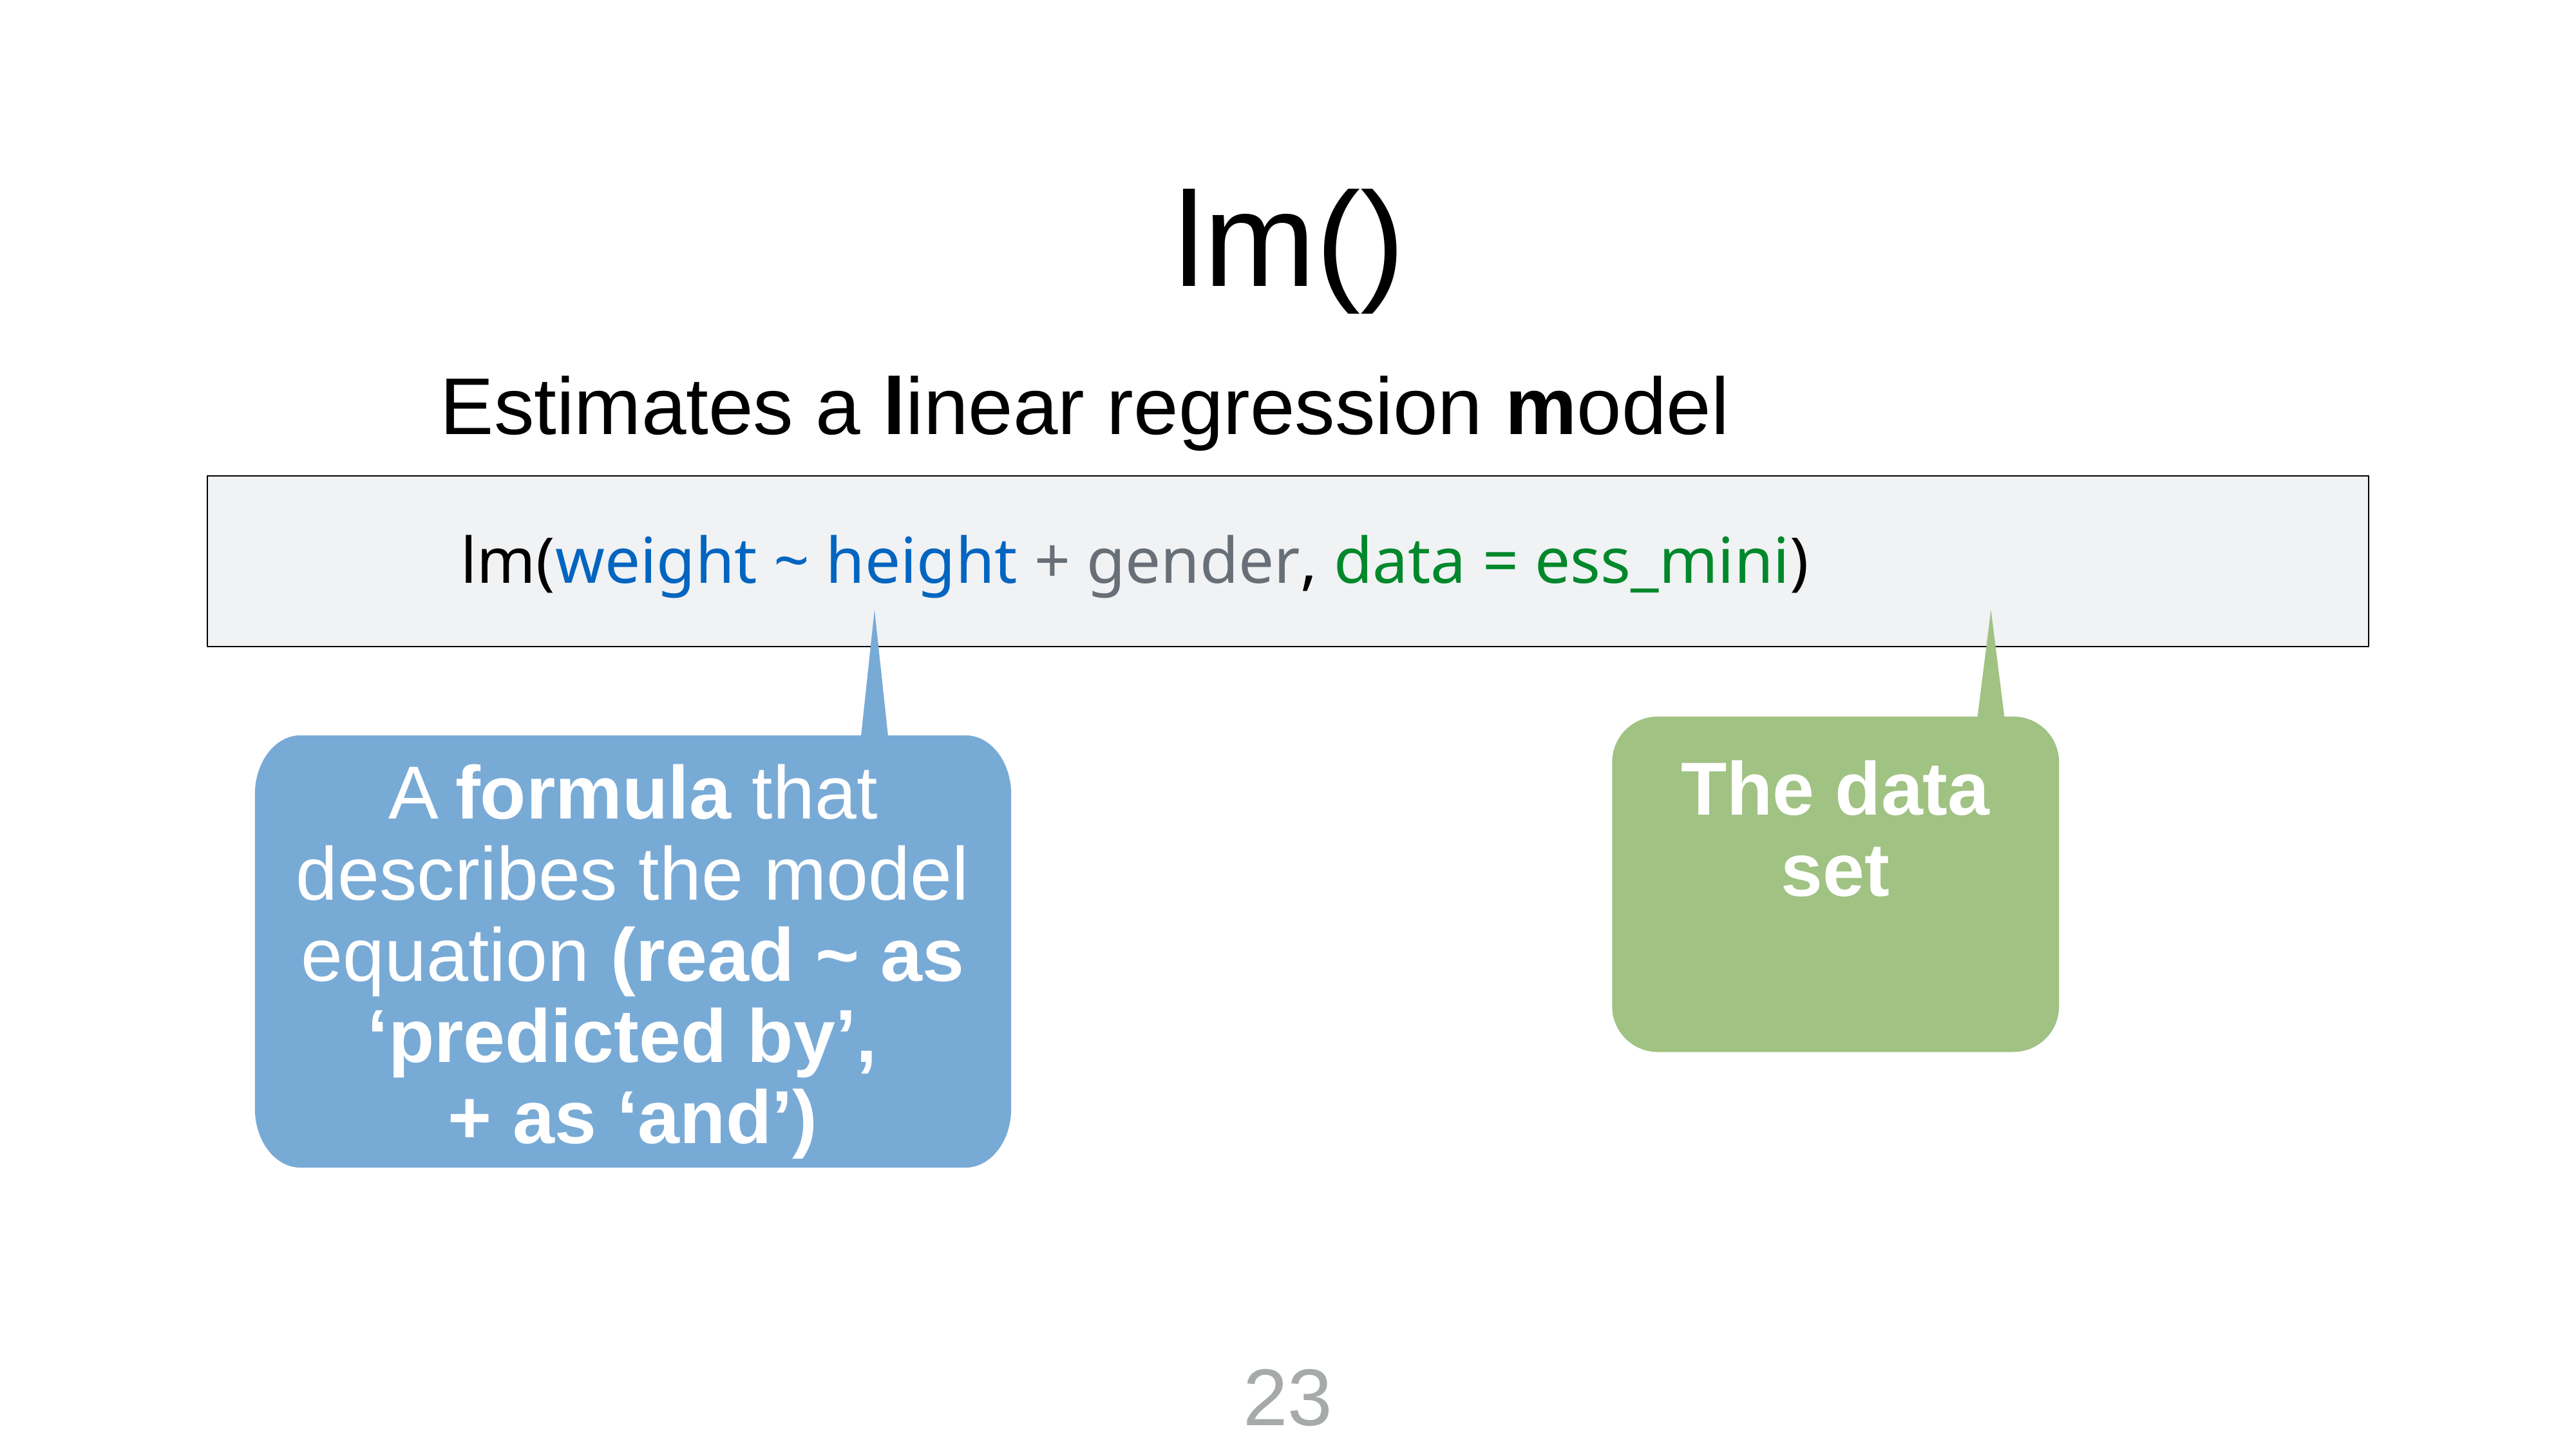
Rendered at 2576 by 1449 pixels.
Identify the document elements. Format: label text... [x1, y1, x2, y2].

text_box lm() [425, 106, 2155, 360]
text_box A formula that describes the model equation (read ~ as ‘predicted by’, + as ‘and’) [254, 610, 1012, 1168]
text_box The data set [1612, 610, 2060, 1052]
text_box Estimates a linear regression model [435, 281, 1887, 475]
text_box [207, 475, 2369, 647]
text_box lm(weight ~ height + gender, data = ess_mini) [455, 515, 2322, 626]
text_box 23 [1097, 1338, 1479, 1449]
